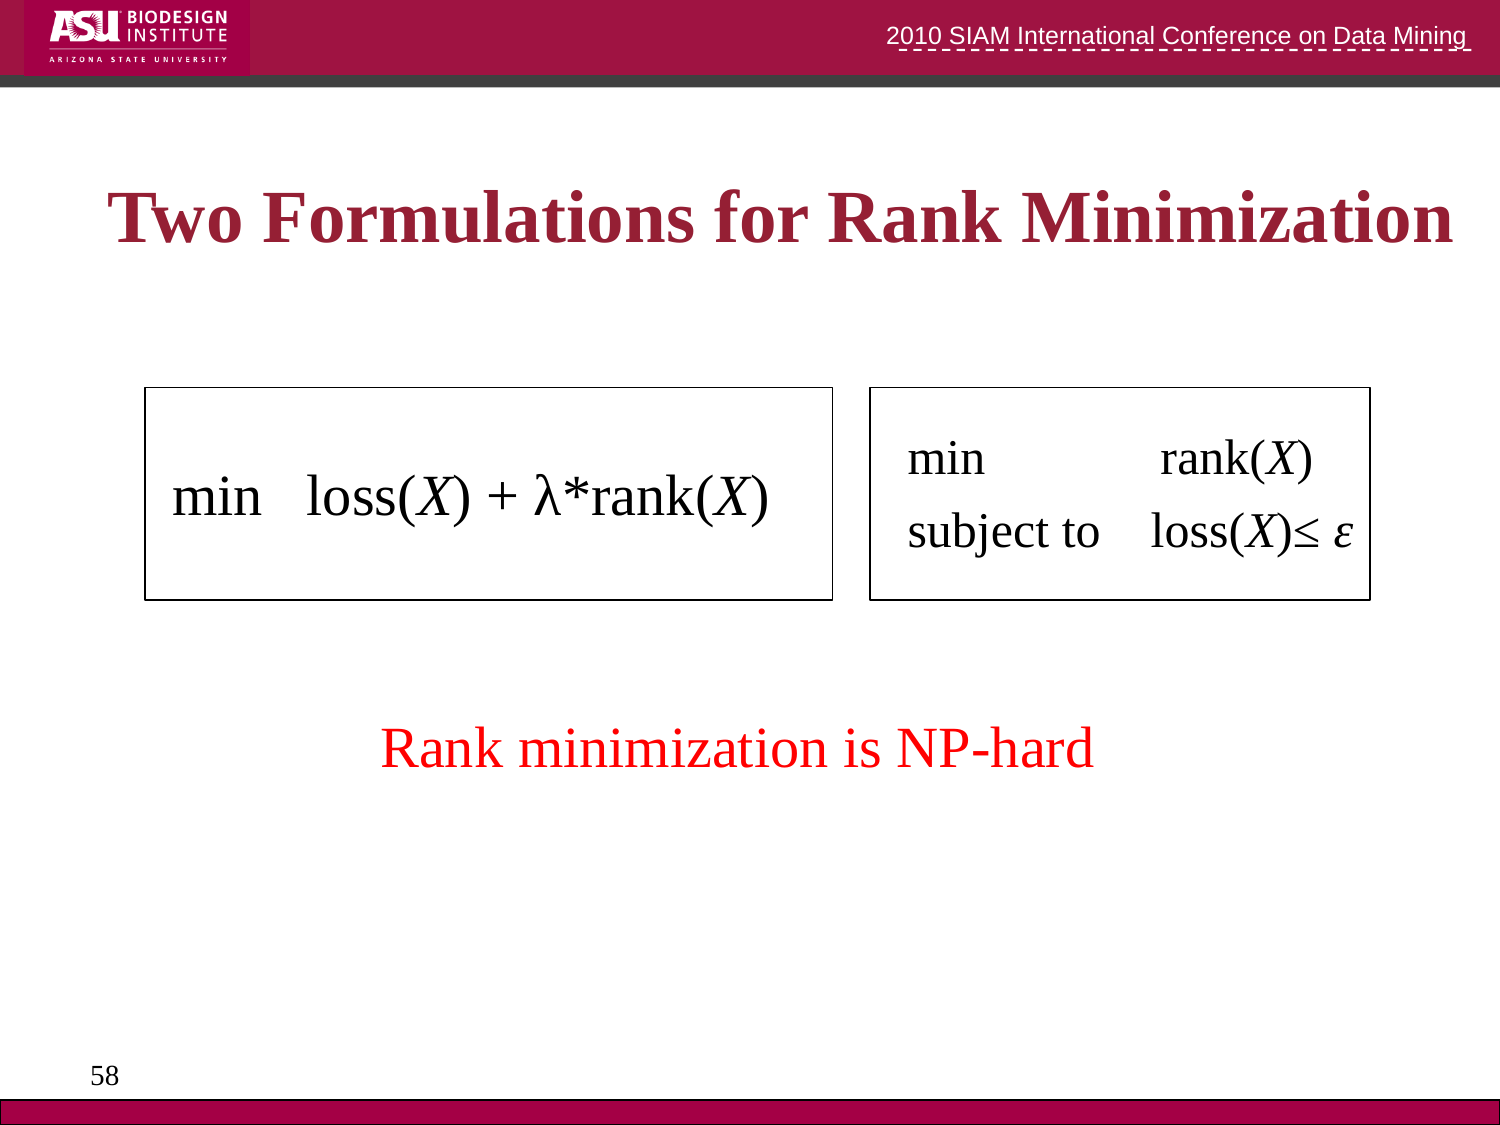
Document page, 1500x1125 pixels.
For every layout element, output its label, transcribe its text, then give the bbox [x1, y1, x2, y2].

text_box [870, 387, 1371, 600]
text_box Rank minimization is NP-hard [365, 701, 1110, 787]
title Two Formulations for Rank Minimization [62, 124, 1500, 301]
text_box [144, 387, 833, 600]
slide_number 58 [74, 1048, 251, 1102]
picture [24, 0, 250, 76]
